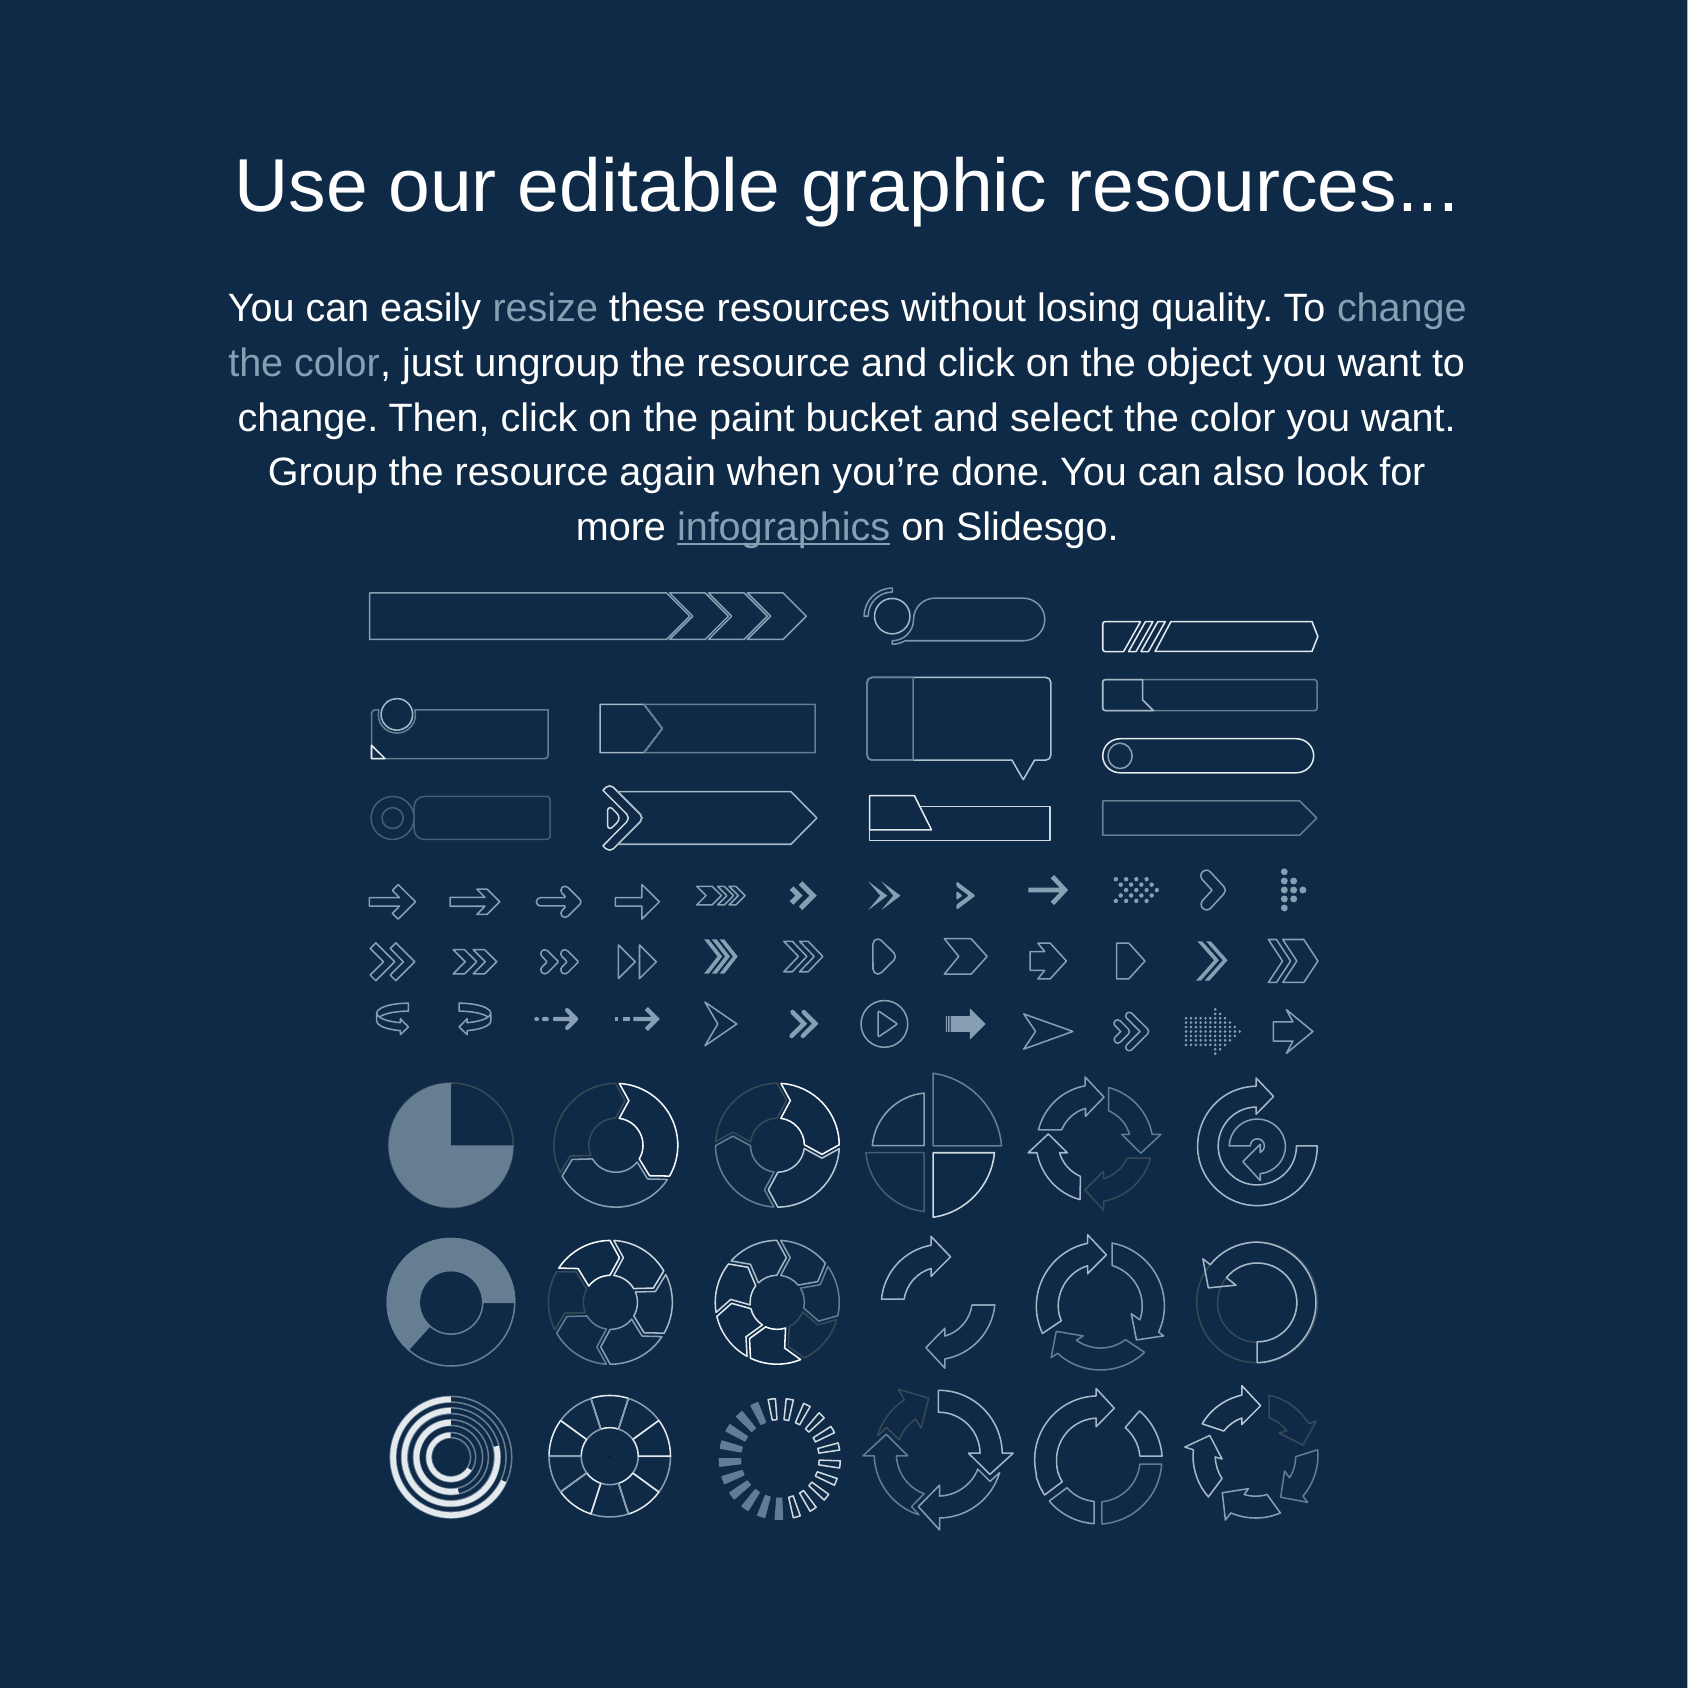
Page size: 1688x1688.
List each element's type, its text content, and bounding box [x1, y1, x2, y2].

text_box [369, 587, 1319, 851]
text_box Use our editable graphic resources... [197, 113, 1498, 257]
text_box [369, 1073, 1319, 1539]
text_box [369, 868, 1319, 1056]
text_box You can easily resize these resources without losing quality. To change the color, just ungroup the resource and click on the object you want to change. Then, click on the paint bucket and select the color you want. Group the resource again when you’re done. You can also look for more infographics on Slidesgo. [197, 270, 1498, 553]
